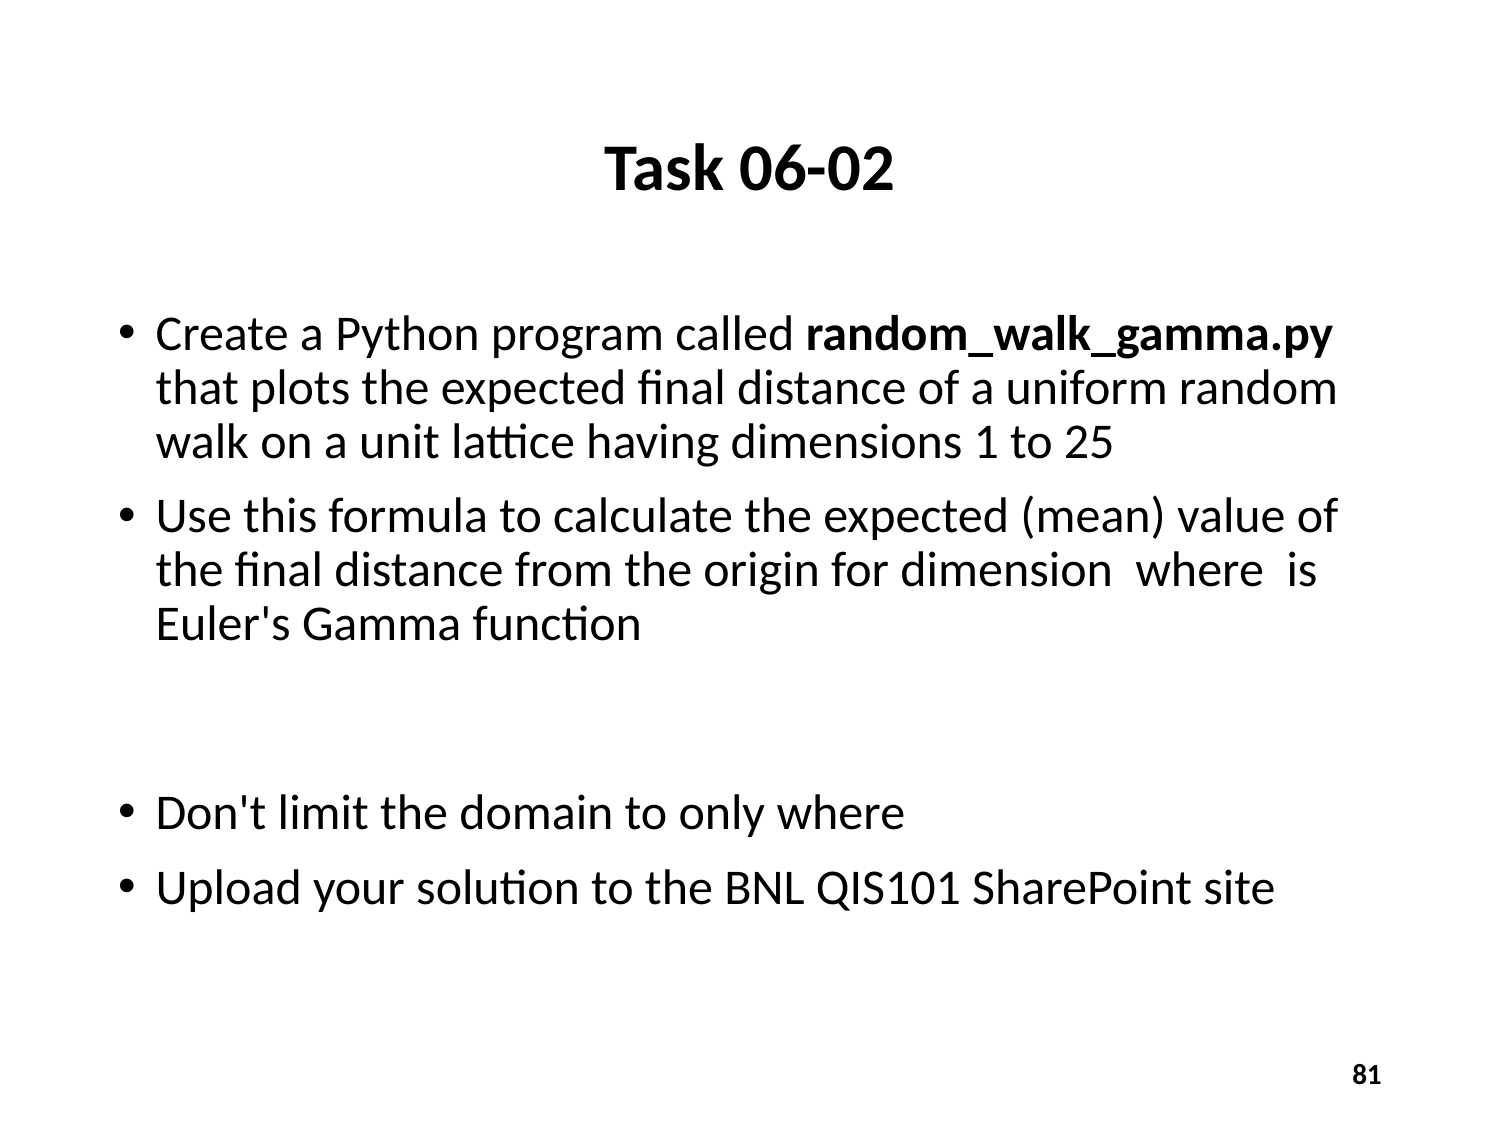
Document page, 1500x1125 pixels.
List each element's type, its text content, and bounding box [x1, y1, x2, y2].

title Task 06-02 [103, 59, 1397, 278]
slide_number 81 [1059, 1042, 1397, 1103]
